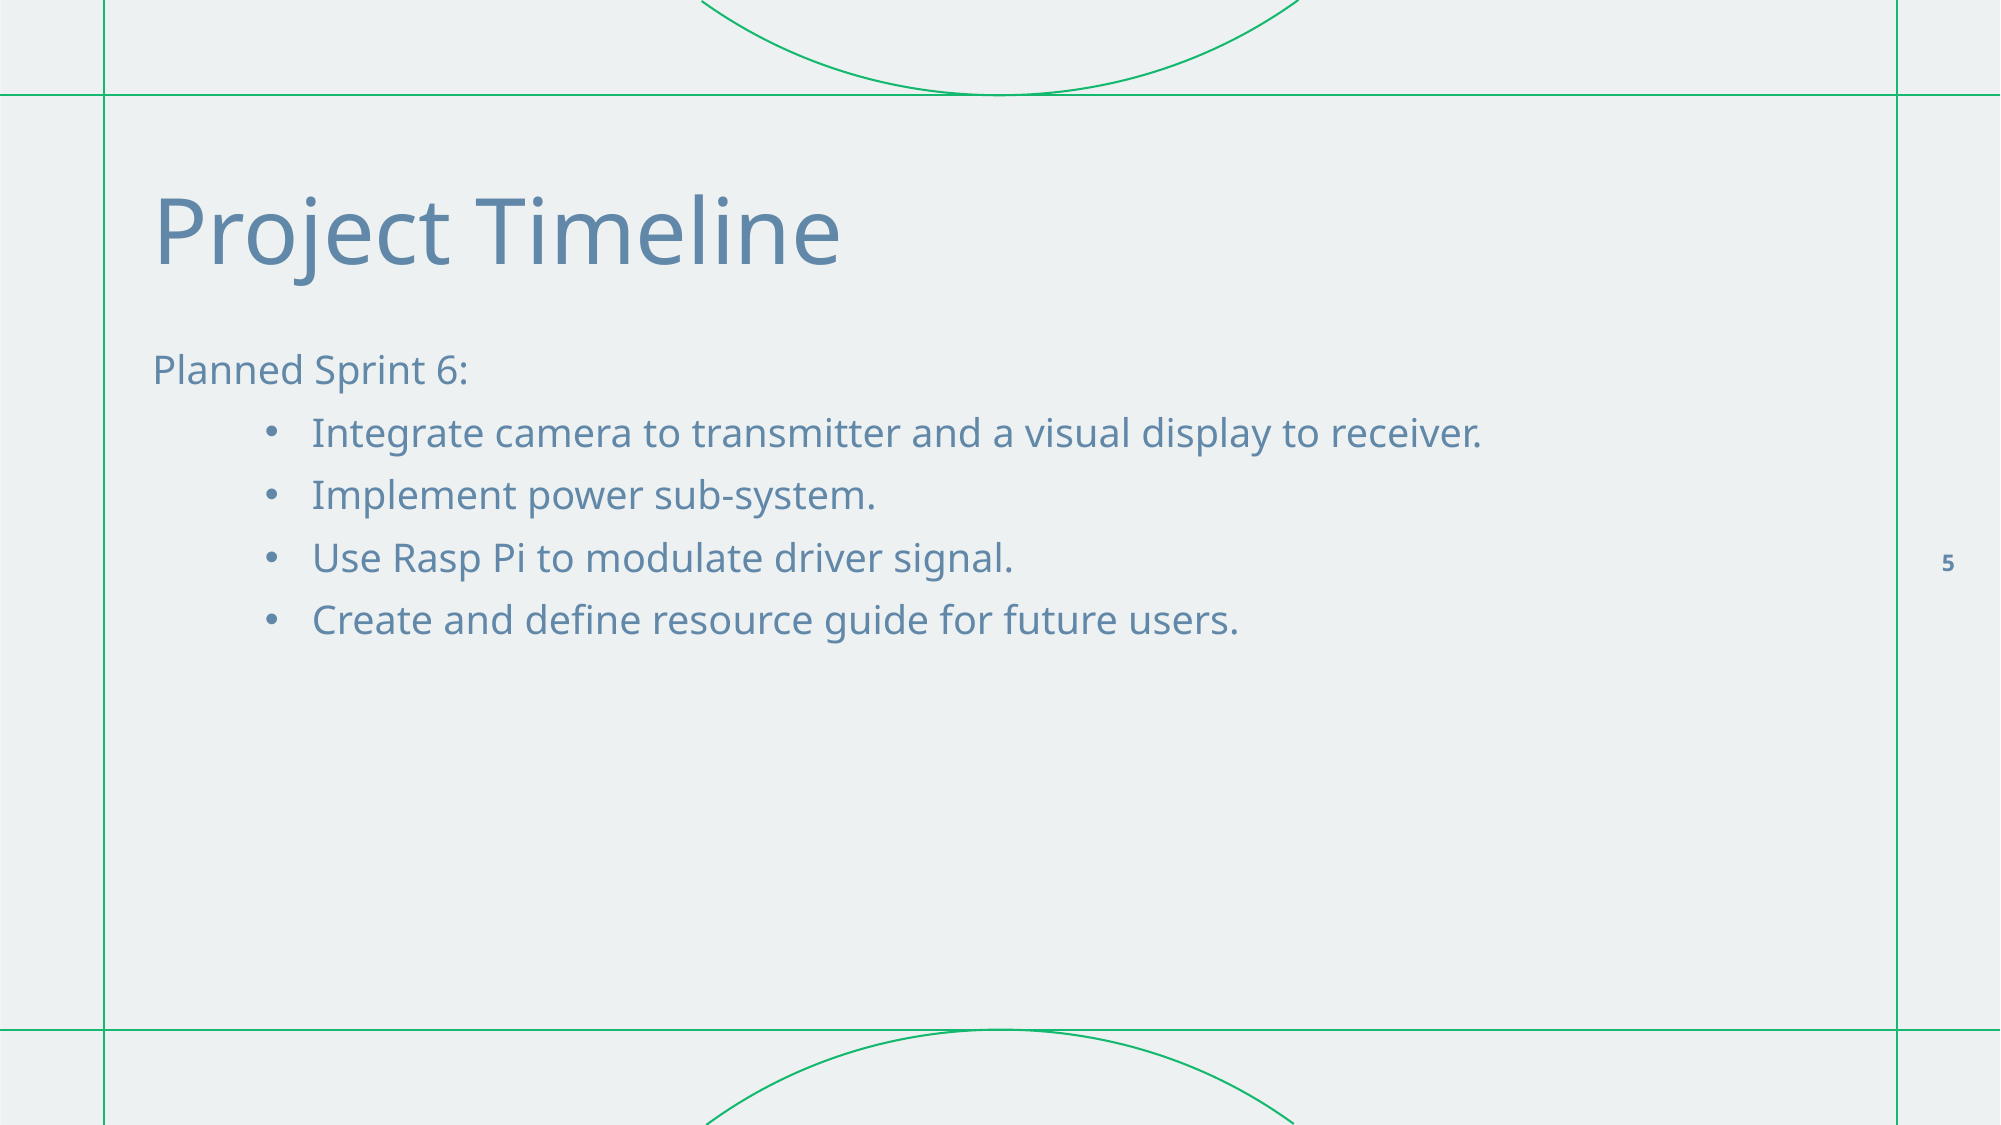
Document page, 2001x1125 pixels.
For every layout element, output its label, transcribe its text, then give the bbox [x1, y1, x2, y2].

slide_number 5 [1896, 532, 2000, 593]
list Planned Sprint 6: Integrate camera to transmitter and a visual display to receiver. Implement power sub-system. Use Rasp Pi to modulate driver signal. Create and define resource guide for future users. [137, 333, 1863, 986]
title Project Timeline [137, 119, 1863, 333]
